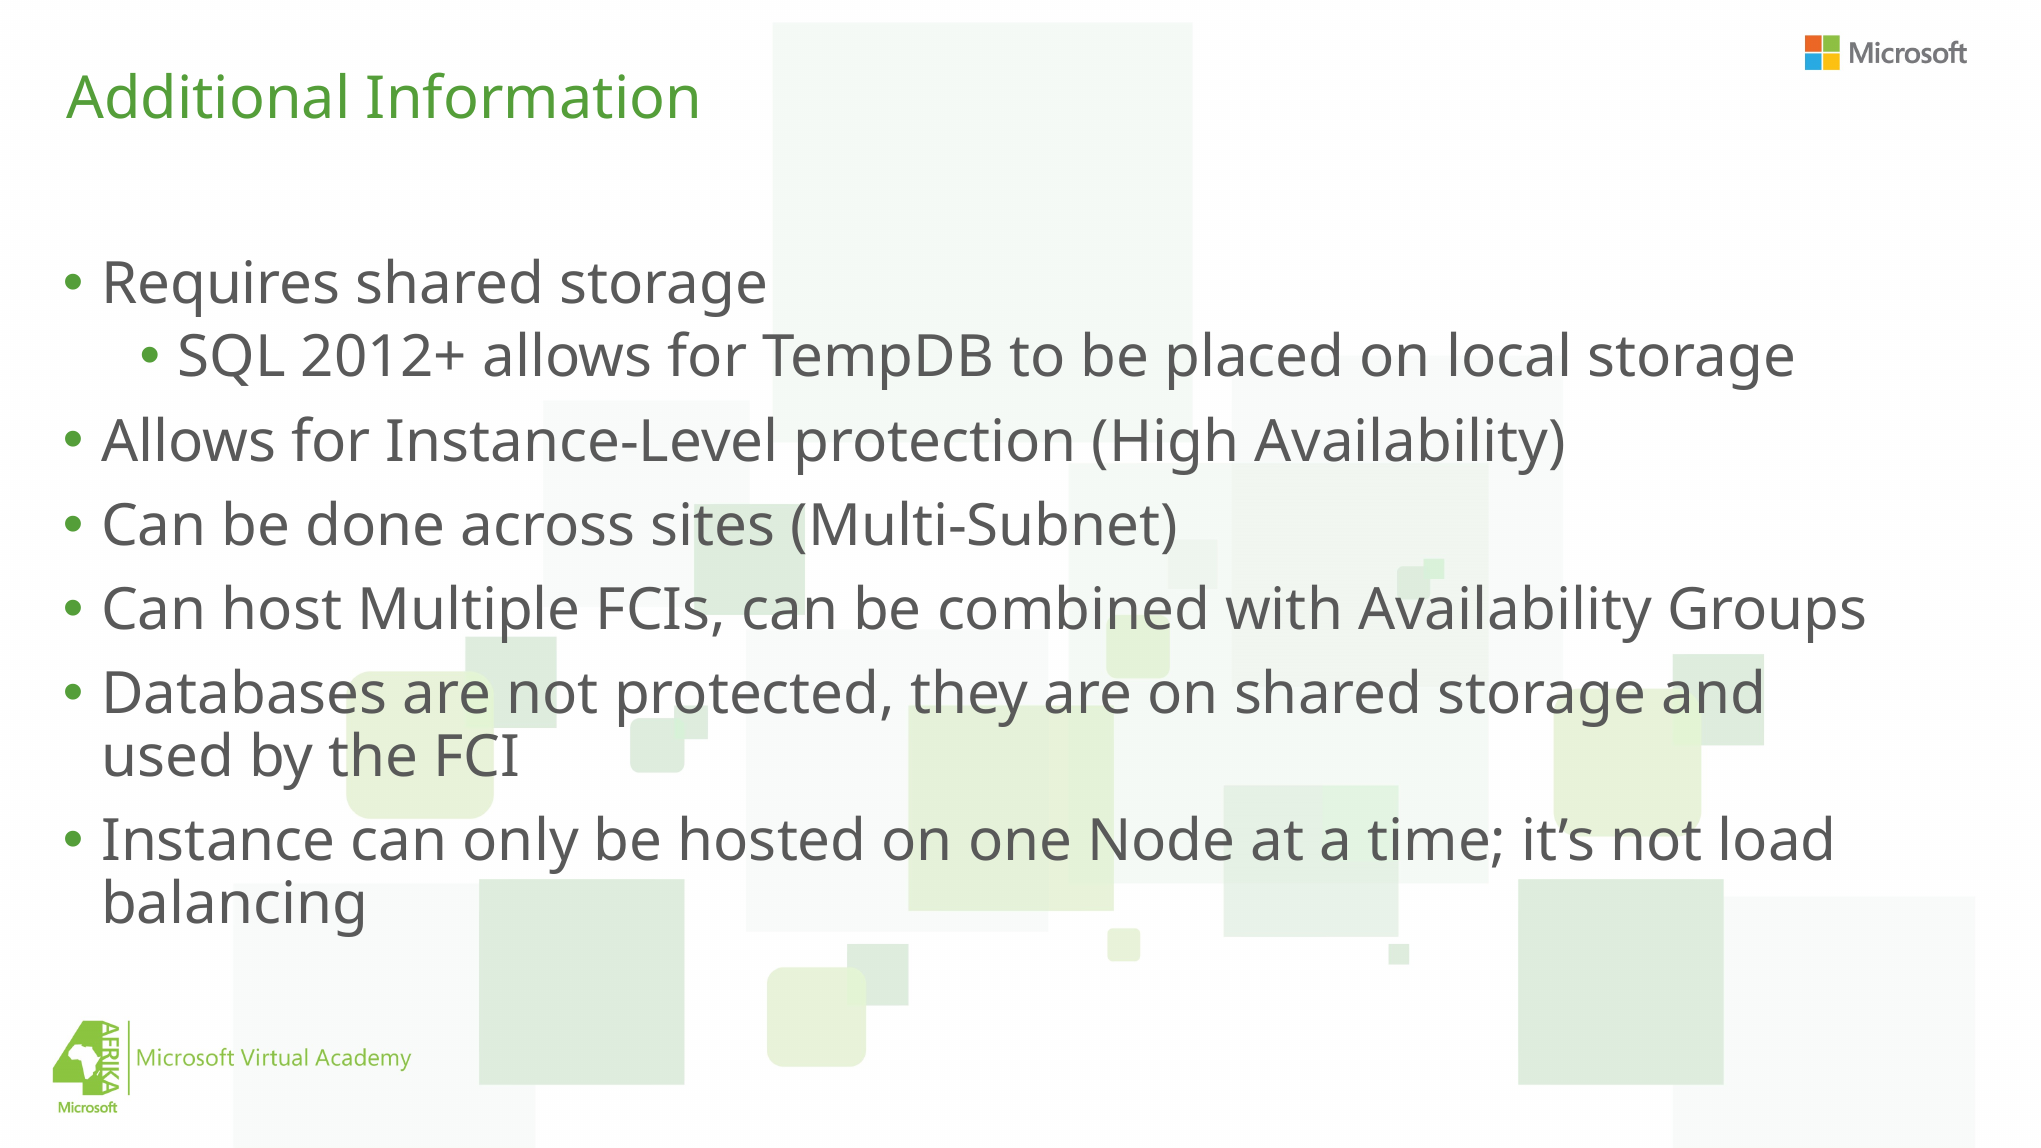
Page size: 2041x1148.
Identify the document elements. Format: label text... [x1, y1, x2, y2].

picture [0, 0, 2041, 1148]
list Requires shared storage SQL 2012+ allows for TempDB to be placed on local storage Allows for Instance-Level protection (High Availability) Can be done across sites (Multi-Subnet) Can host Multiple FCIs, can be combined with Availability Groups Databases are not protected, they are on shared storage and used by the FCI Instance can only be hosted on one Node at a time; it’s not load balancing [48, 245, 1900, 1034]
title Additional Information [51, 37, 1811, 161]
